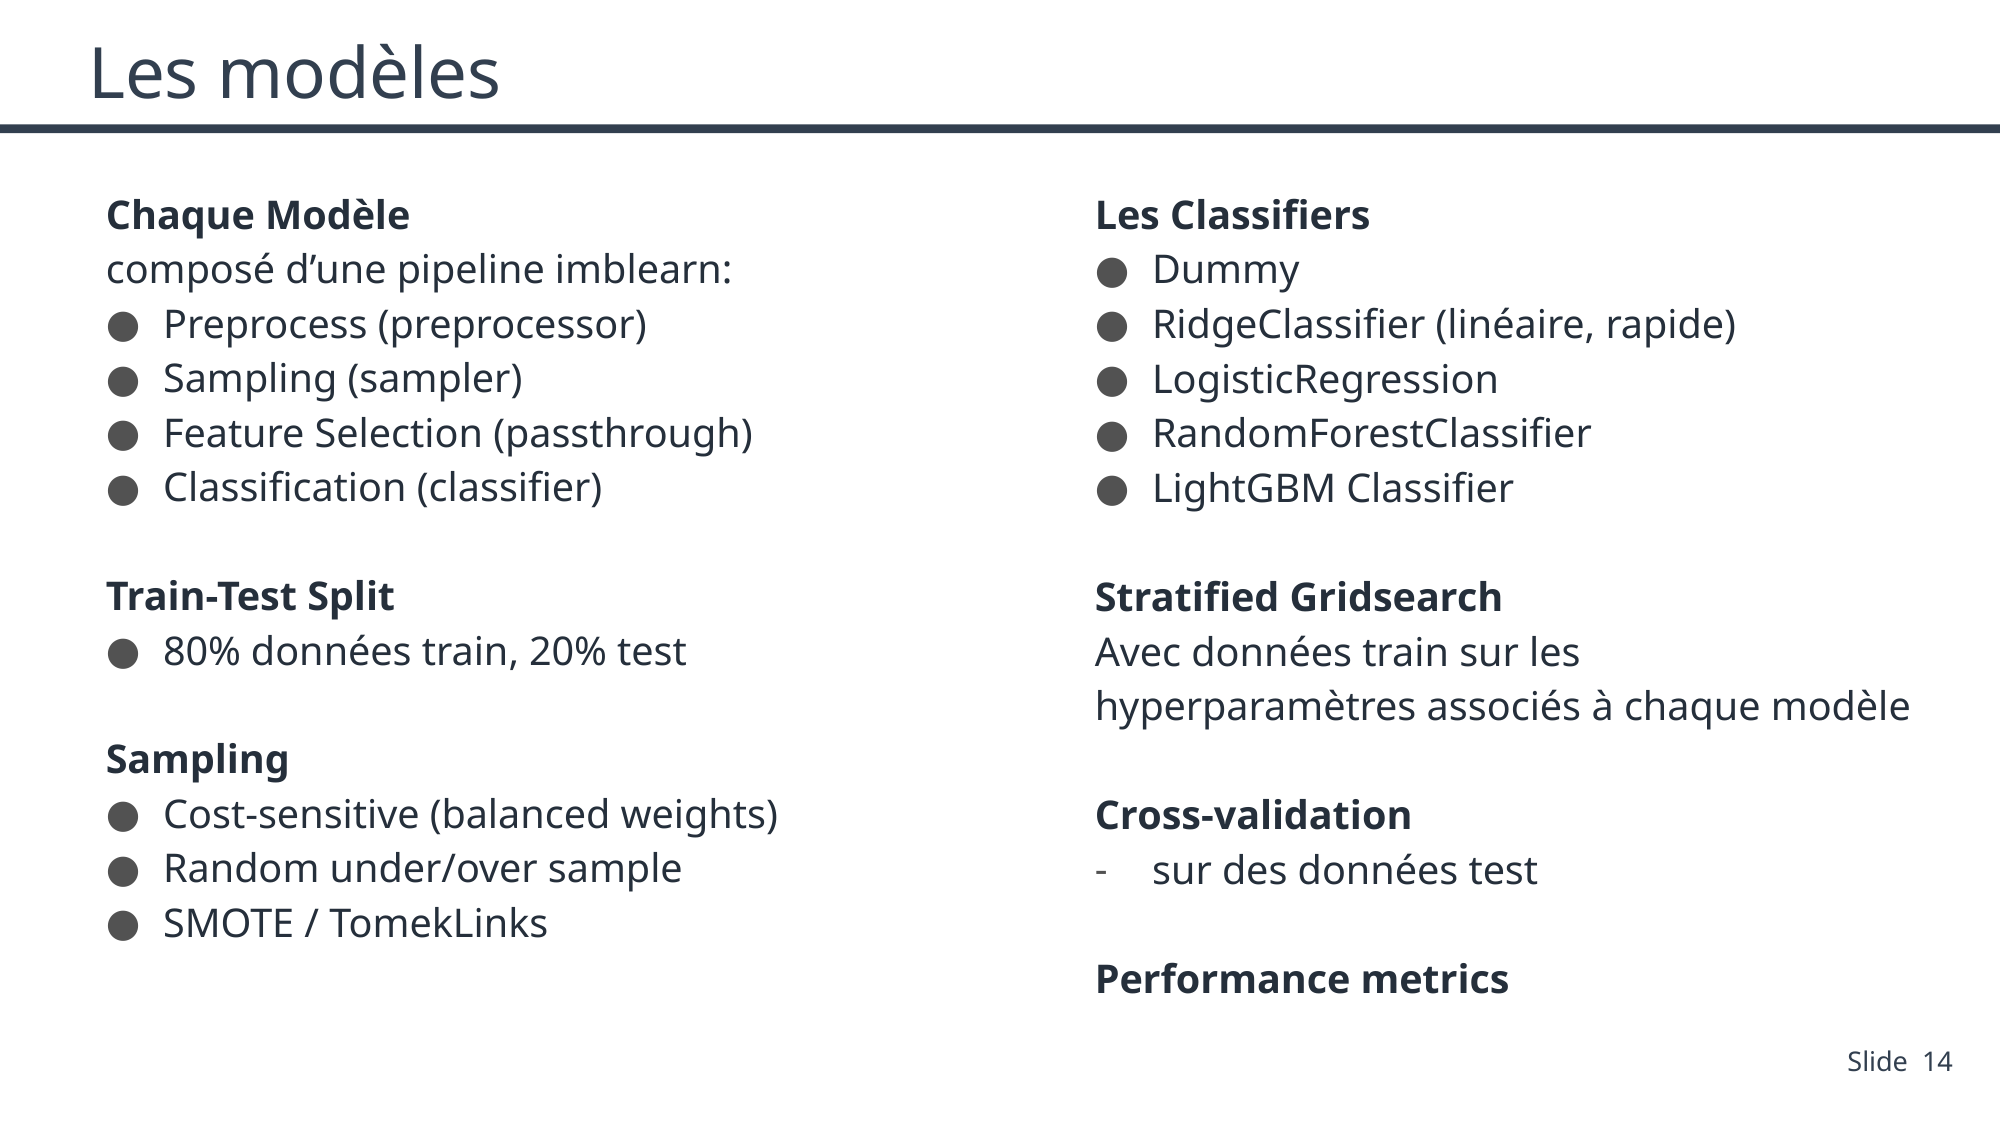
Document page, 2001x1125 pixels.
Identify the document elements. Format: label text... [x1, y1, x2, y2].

slide_number 14 [1759, 1019, 1974, 1106]
list Chaque Modèle composé d’une pipeline imblearn: Preprocess (preprocessor) Sampling (sampler) Feature Selection (passthrough) Classification (classifier) Train-Test Split 80% données train, 20% test Sampling Cost-sensitive (balanced weights) Random under/over sample SMOTE / TomekLinks [68, 162, 943, 1020]
list Les Classifiers Dummy RidgeClassifier (linéaire, rapide) LogisticRegression RandomForestClassifier LightGBM Classifier Stratified Gridsearch Avec données train sur les hyperparamètres associés à chaque modèle Cross-validation sur des données test Performance metrics [1056, 162, 1932, 1035]
title Les modèles [68, 7, 1932, 134]
